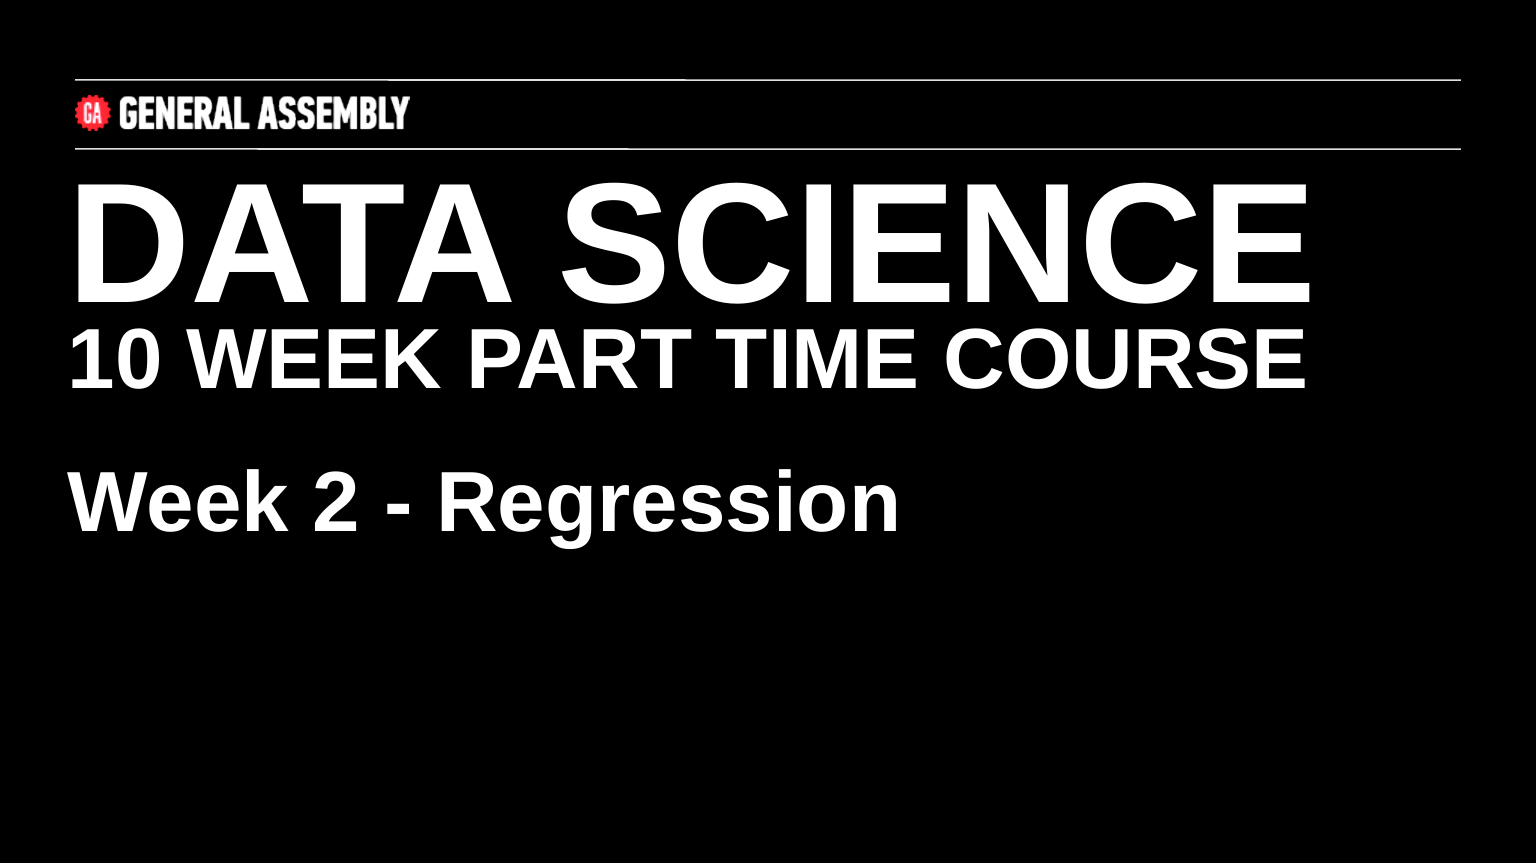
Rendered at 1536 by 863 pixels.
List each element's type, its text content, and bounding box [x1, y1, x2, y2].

picture [74, 94, 410, 132]
title DATA SCIENCE 10 WEEK PART TIME COURSE Week 2 - Regression [67, 187, 1458, 676]
